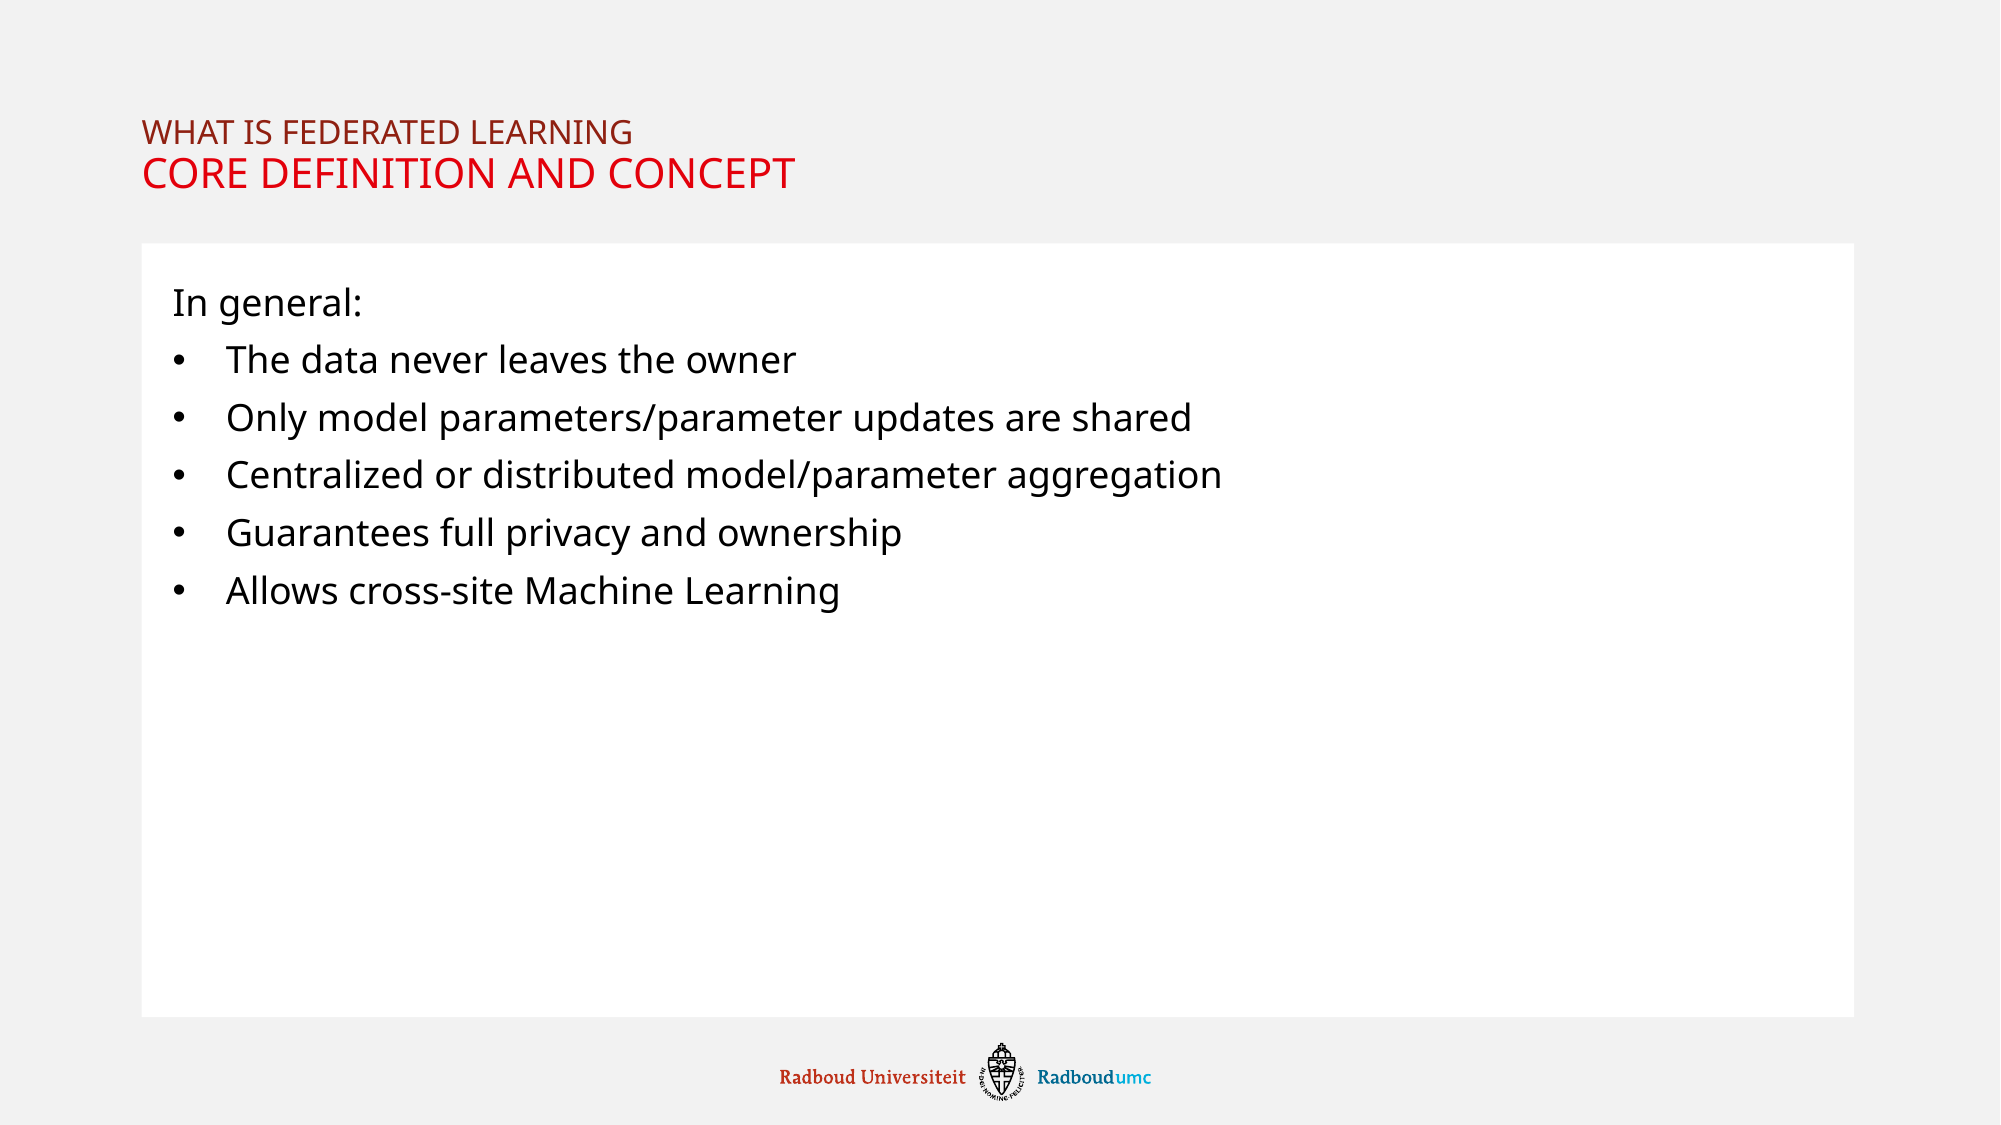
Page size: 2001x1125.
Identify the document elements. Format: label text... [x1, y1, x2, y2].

list What is federated learning [141, 111, 1859, 147]
title Core definition and concept [141, 147, 1855, 195]
list In general: The data never leaves the owner Only model parameters/parameter updates are shared Centralized or distributed model/parameter aggregation Guarantees full privacy and ownership Allows cross-site Machine Learning [172, 278, 1839, 929]
